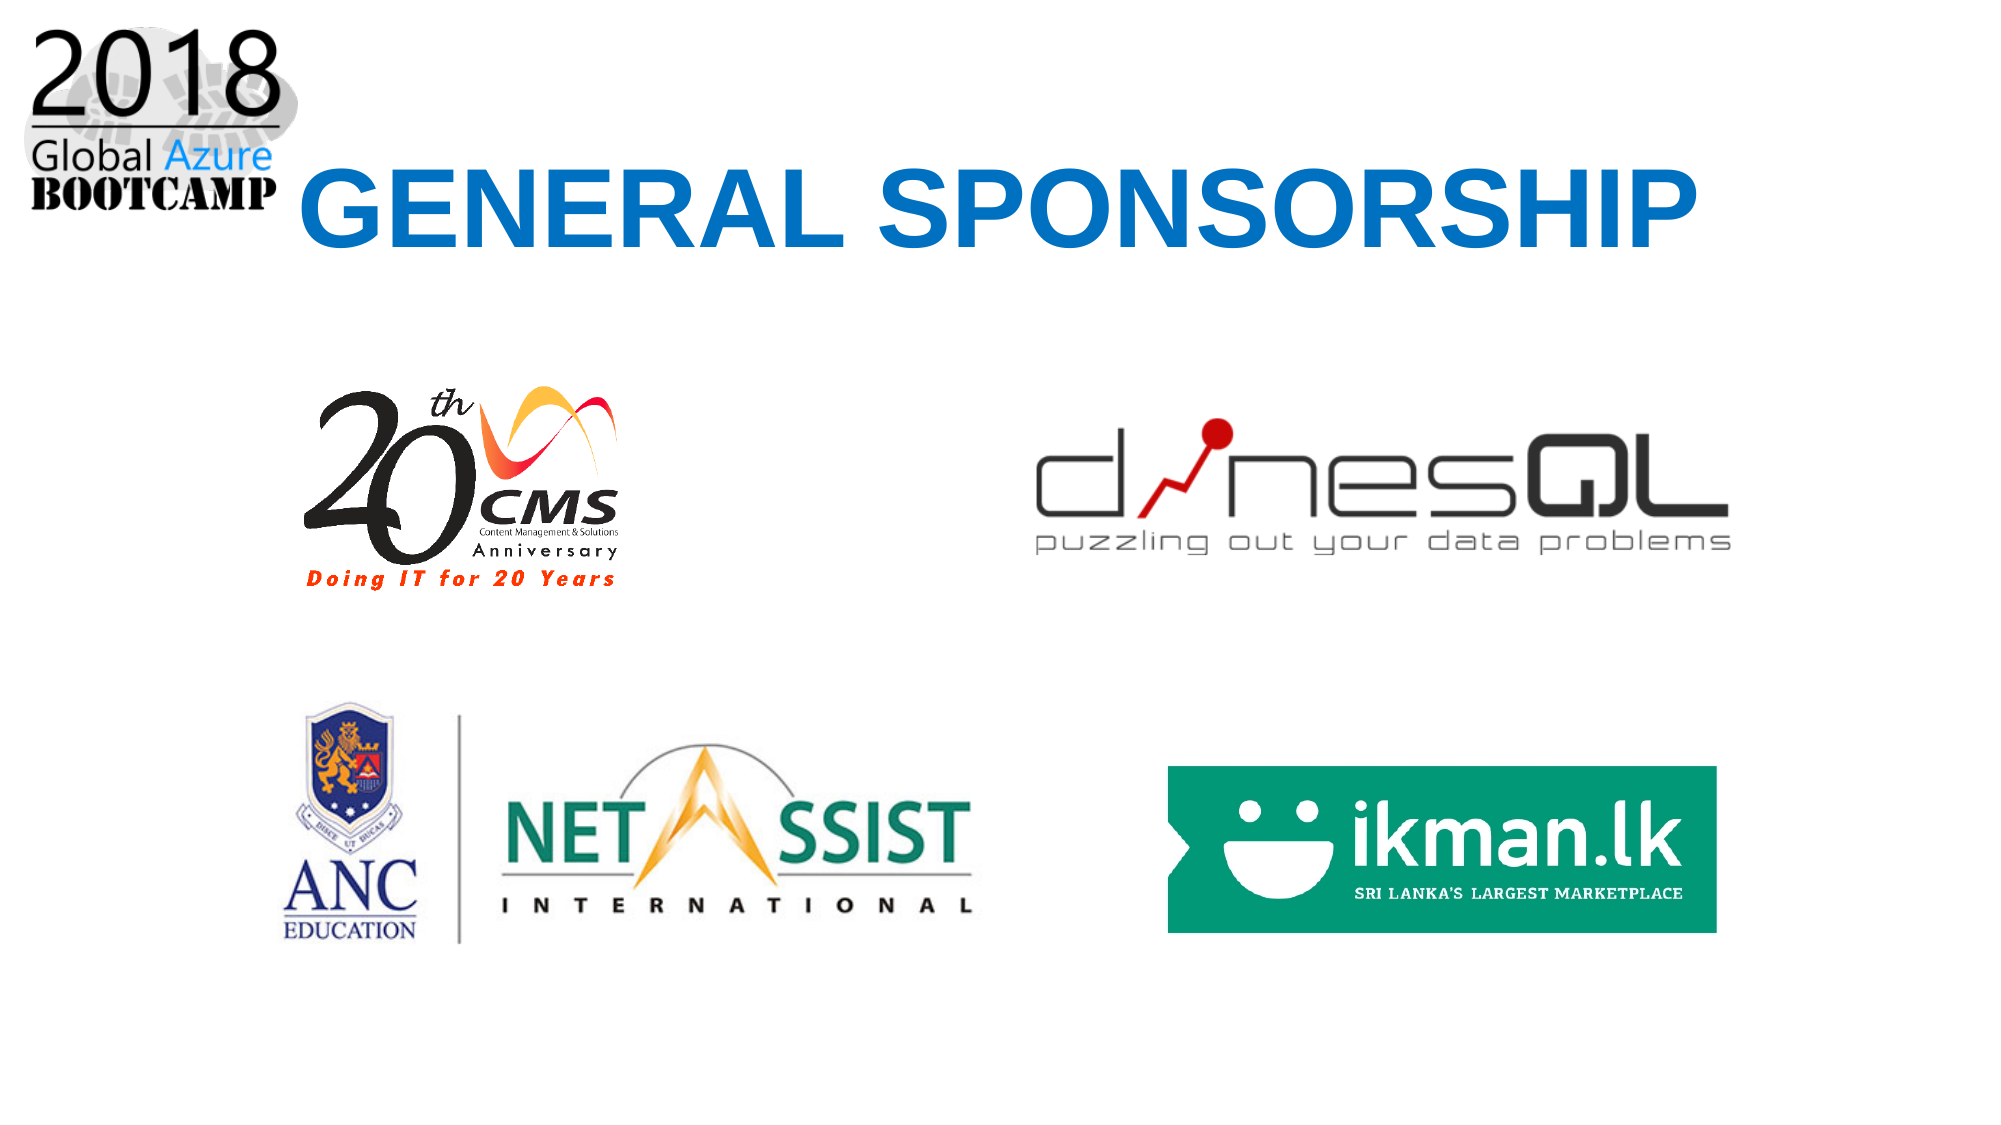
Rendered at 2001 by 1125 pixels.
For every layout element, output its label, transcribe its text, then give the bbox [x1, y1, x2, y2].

picture [999, 386, 1775, 585]
picture [1028, 586, 1854, 1111]
picture [231, 356, 719, 615]
picture [23, 0, 298, 232]
text_box GENERAL Sponsorship [0, 128, 2000, 278]
picture [276, 700, 1001, 950]
